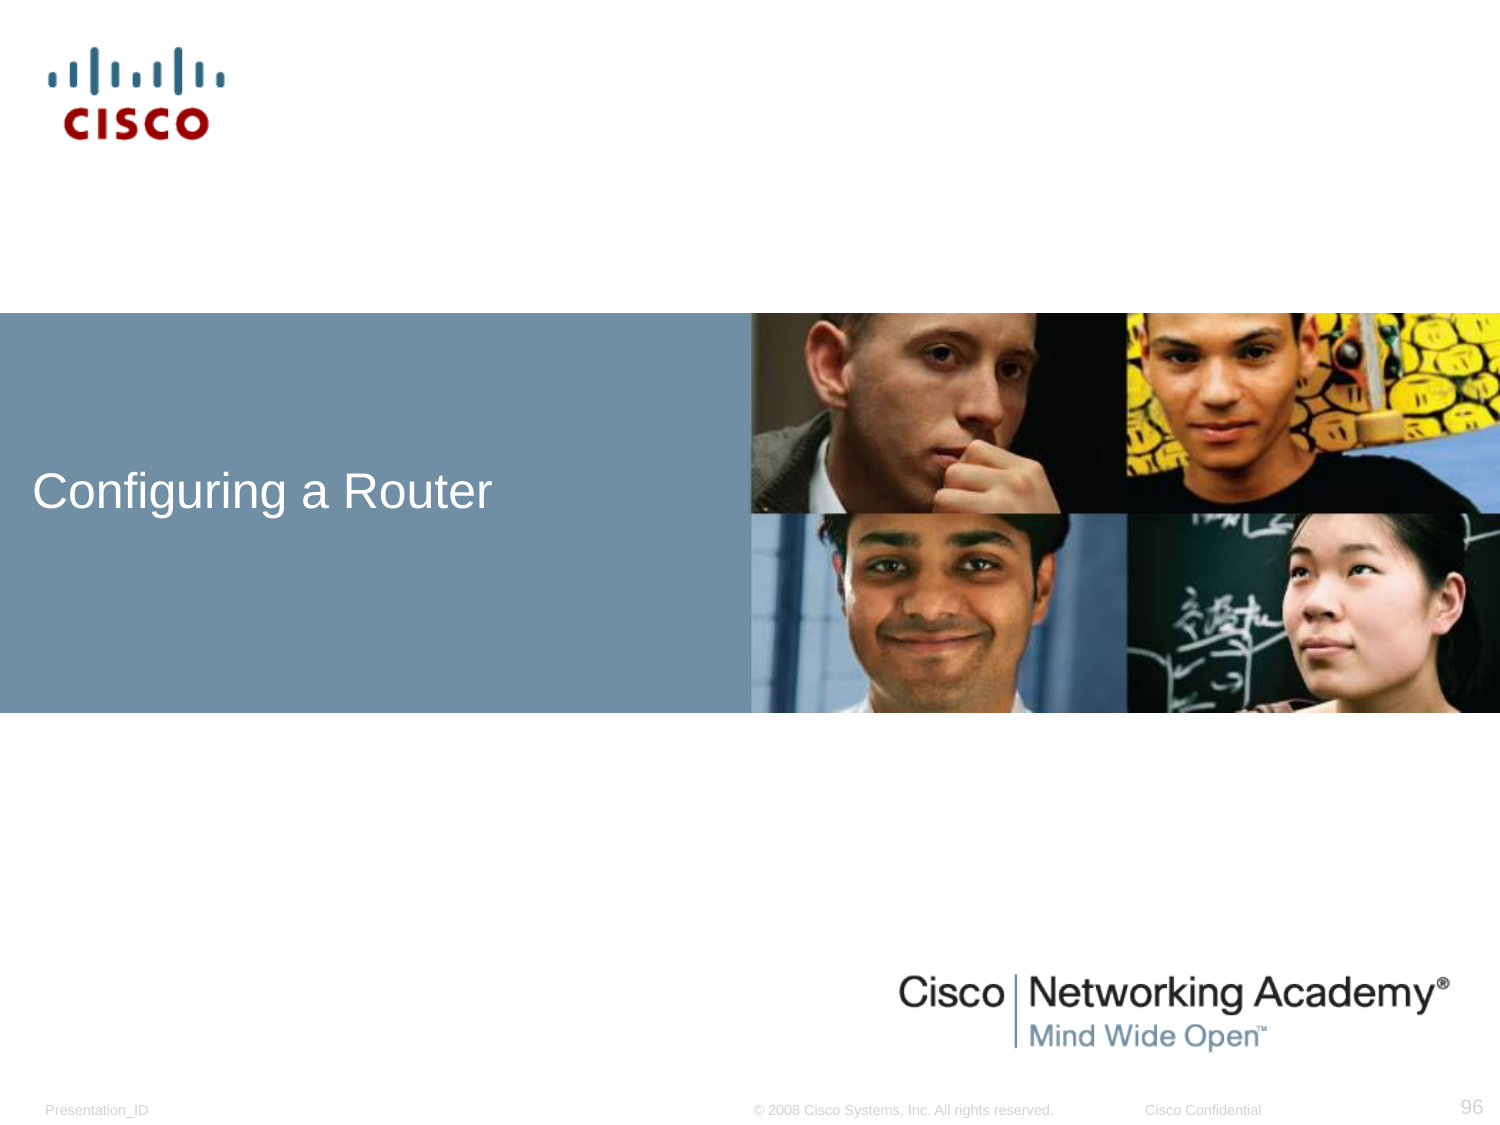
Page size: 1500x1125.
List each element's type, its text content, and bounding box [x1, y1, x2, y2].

picture [40, 19, 233, 168]
picture [0, 313, 1500, 713]
picture [899, 974, 1450, 1053]
title Configuring a Router [18, 371, 753, 615]
